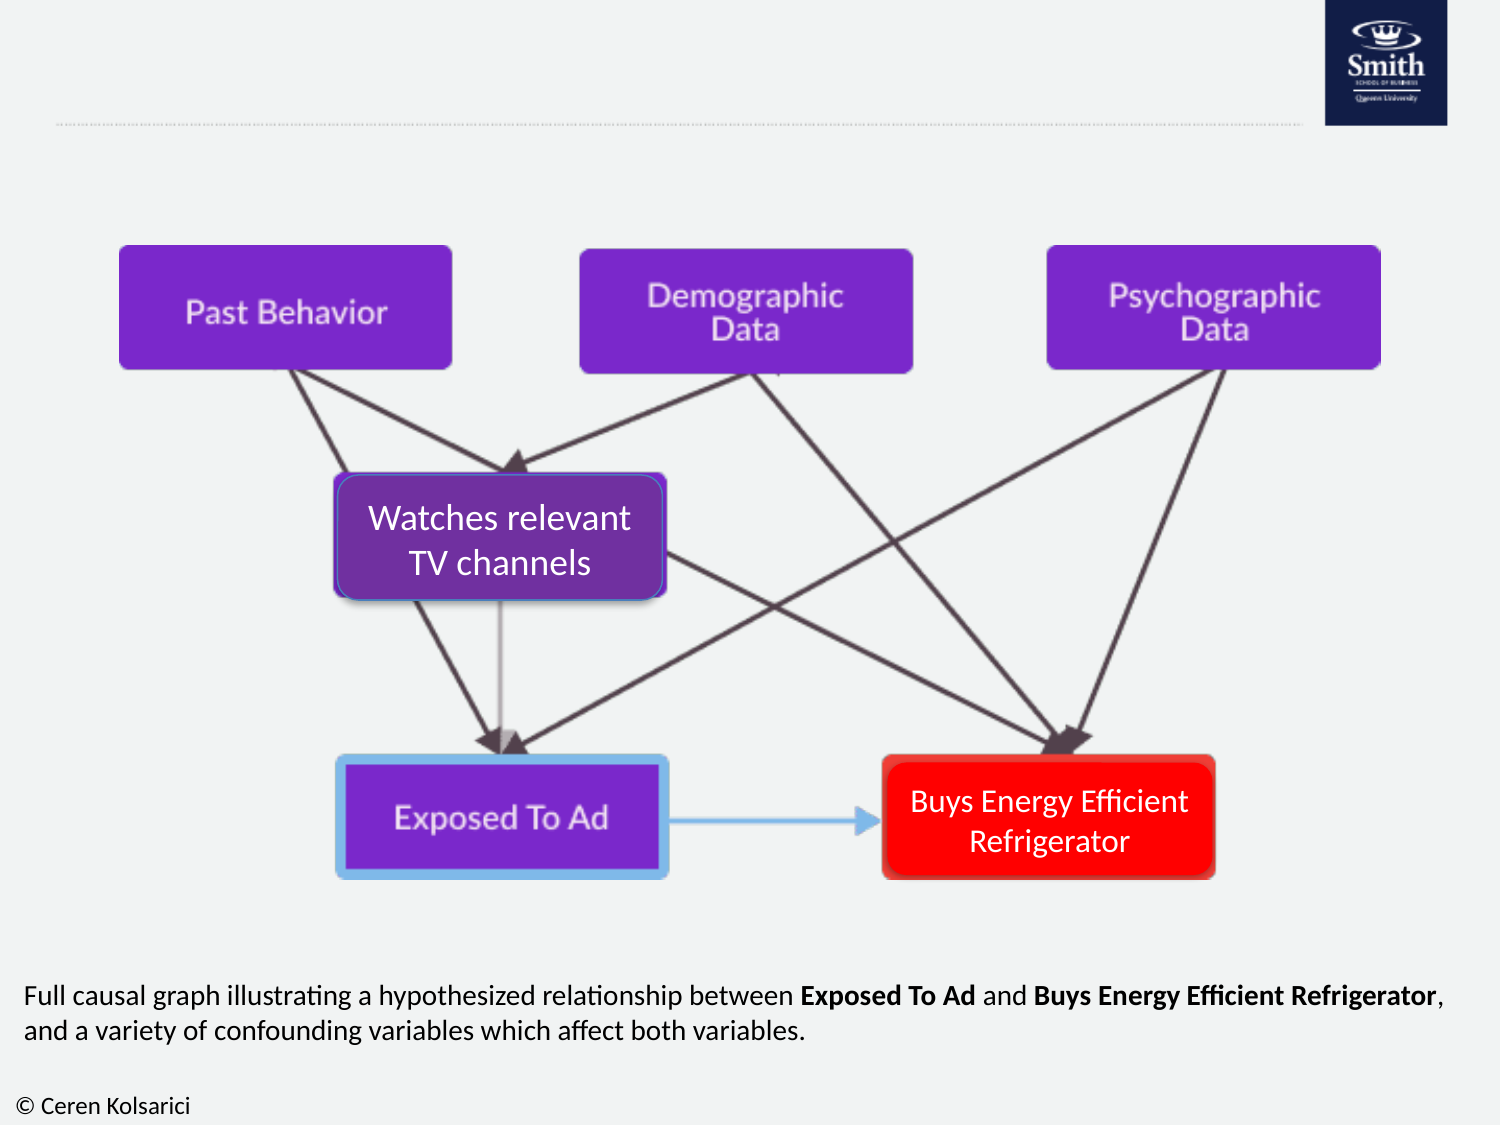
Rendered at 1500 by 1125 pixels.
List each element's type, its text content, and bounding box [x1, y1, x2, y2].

footer © Ceren Kolsarici [0, 1082, 811, 1125]
picture [119, 245, 1381, 880]
text_box Full causal graph illustrating a hypothesized relationship between Exposed To Ad and Buys Energy Efficient Refrigerator, and a variety of confounding variables which affect both variables. [9, 968, 1466, 1054]
